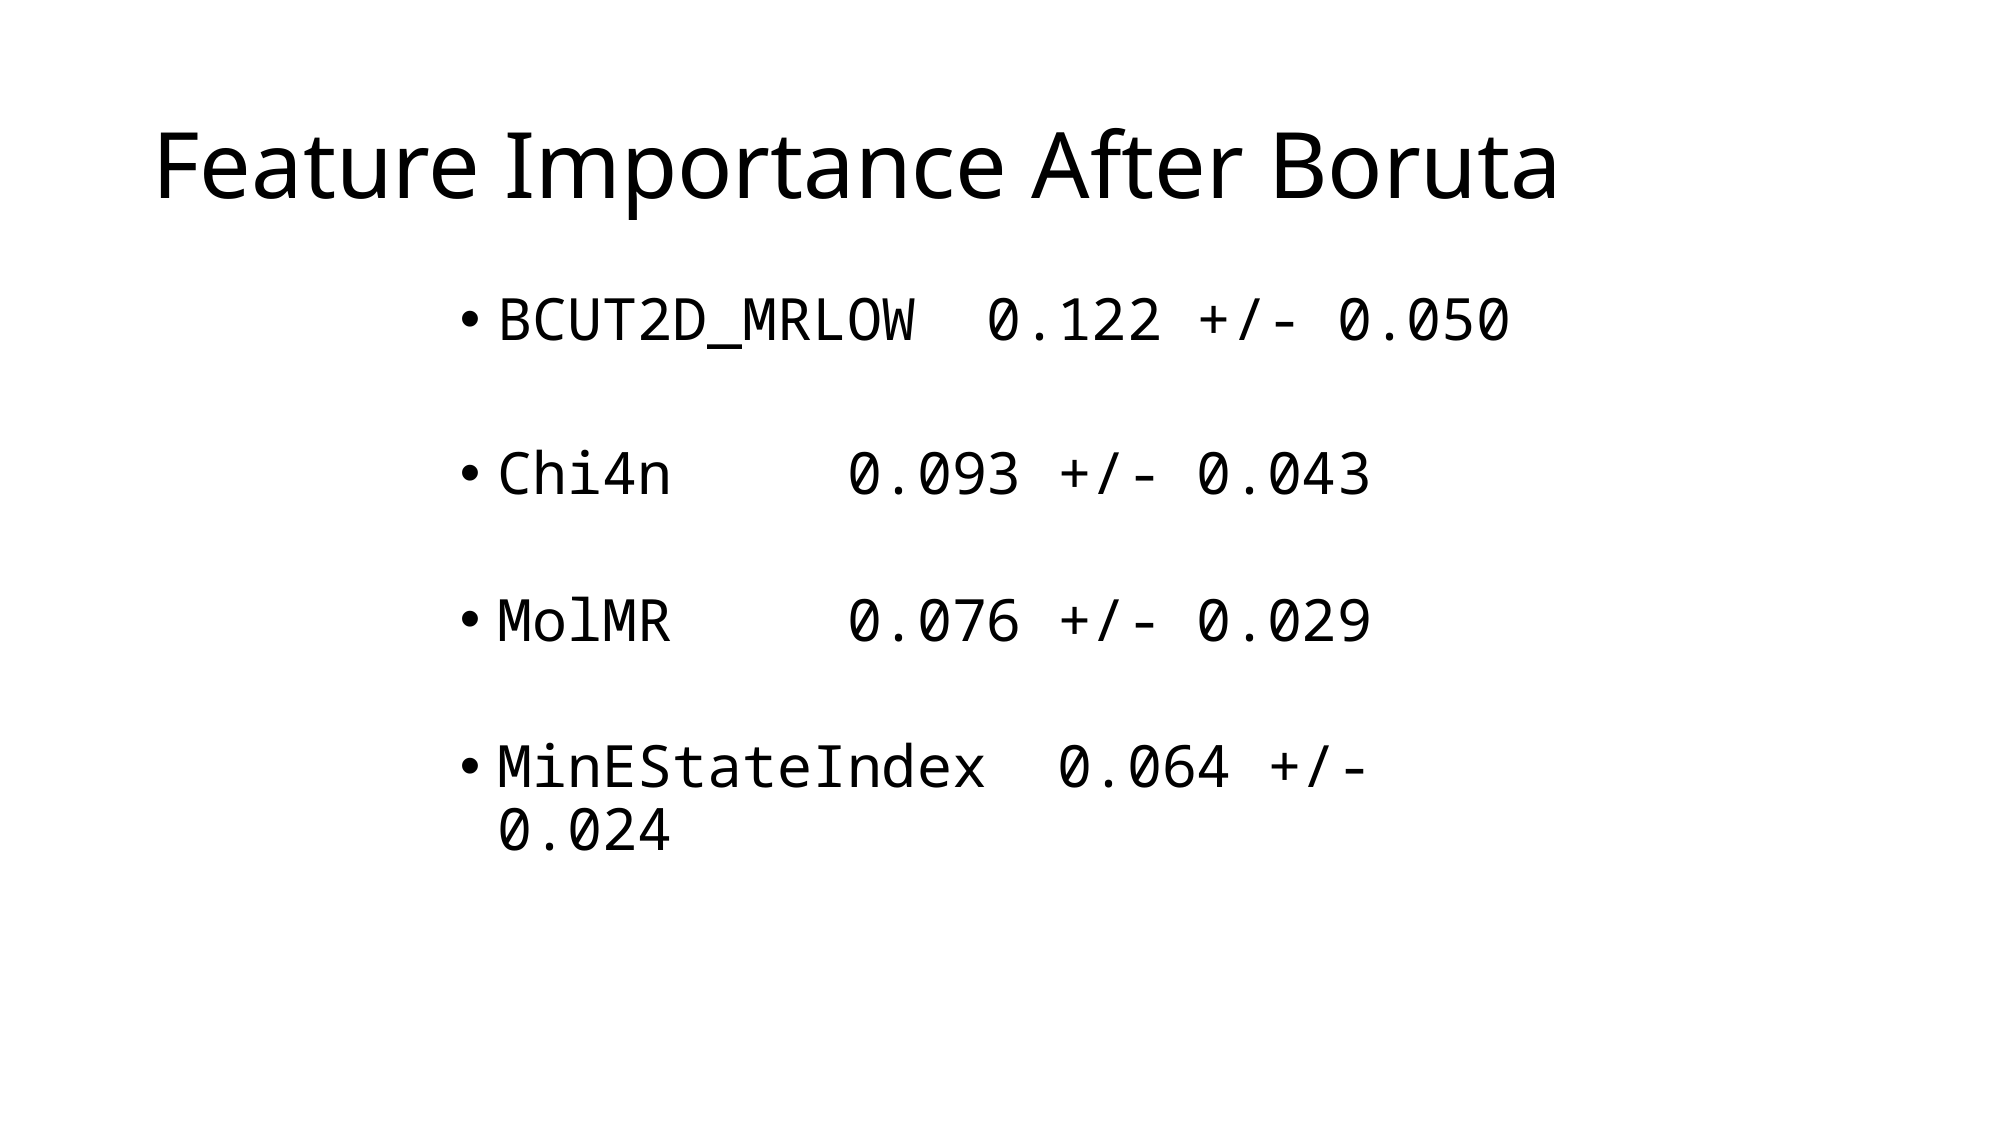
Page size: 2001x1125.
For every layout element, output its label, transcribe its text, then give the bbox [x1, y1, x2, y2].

list BCUT2D_MRLOW 0.122 +/- 0.050 Chi4n 0.093 +/- 0.043 MolMR 0.076 +/- 0.029 MinEStateIndex 0.064 +/- 0.024 [444, 282, 1590, 997]
title Feature Importance After Boruta [137, 59, 1863, 278]
